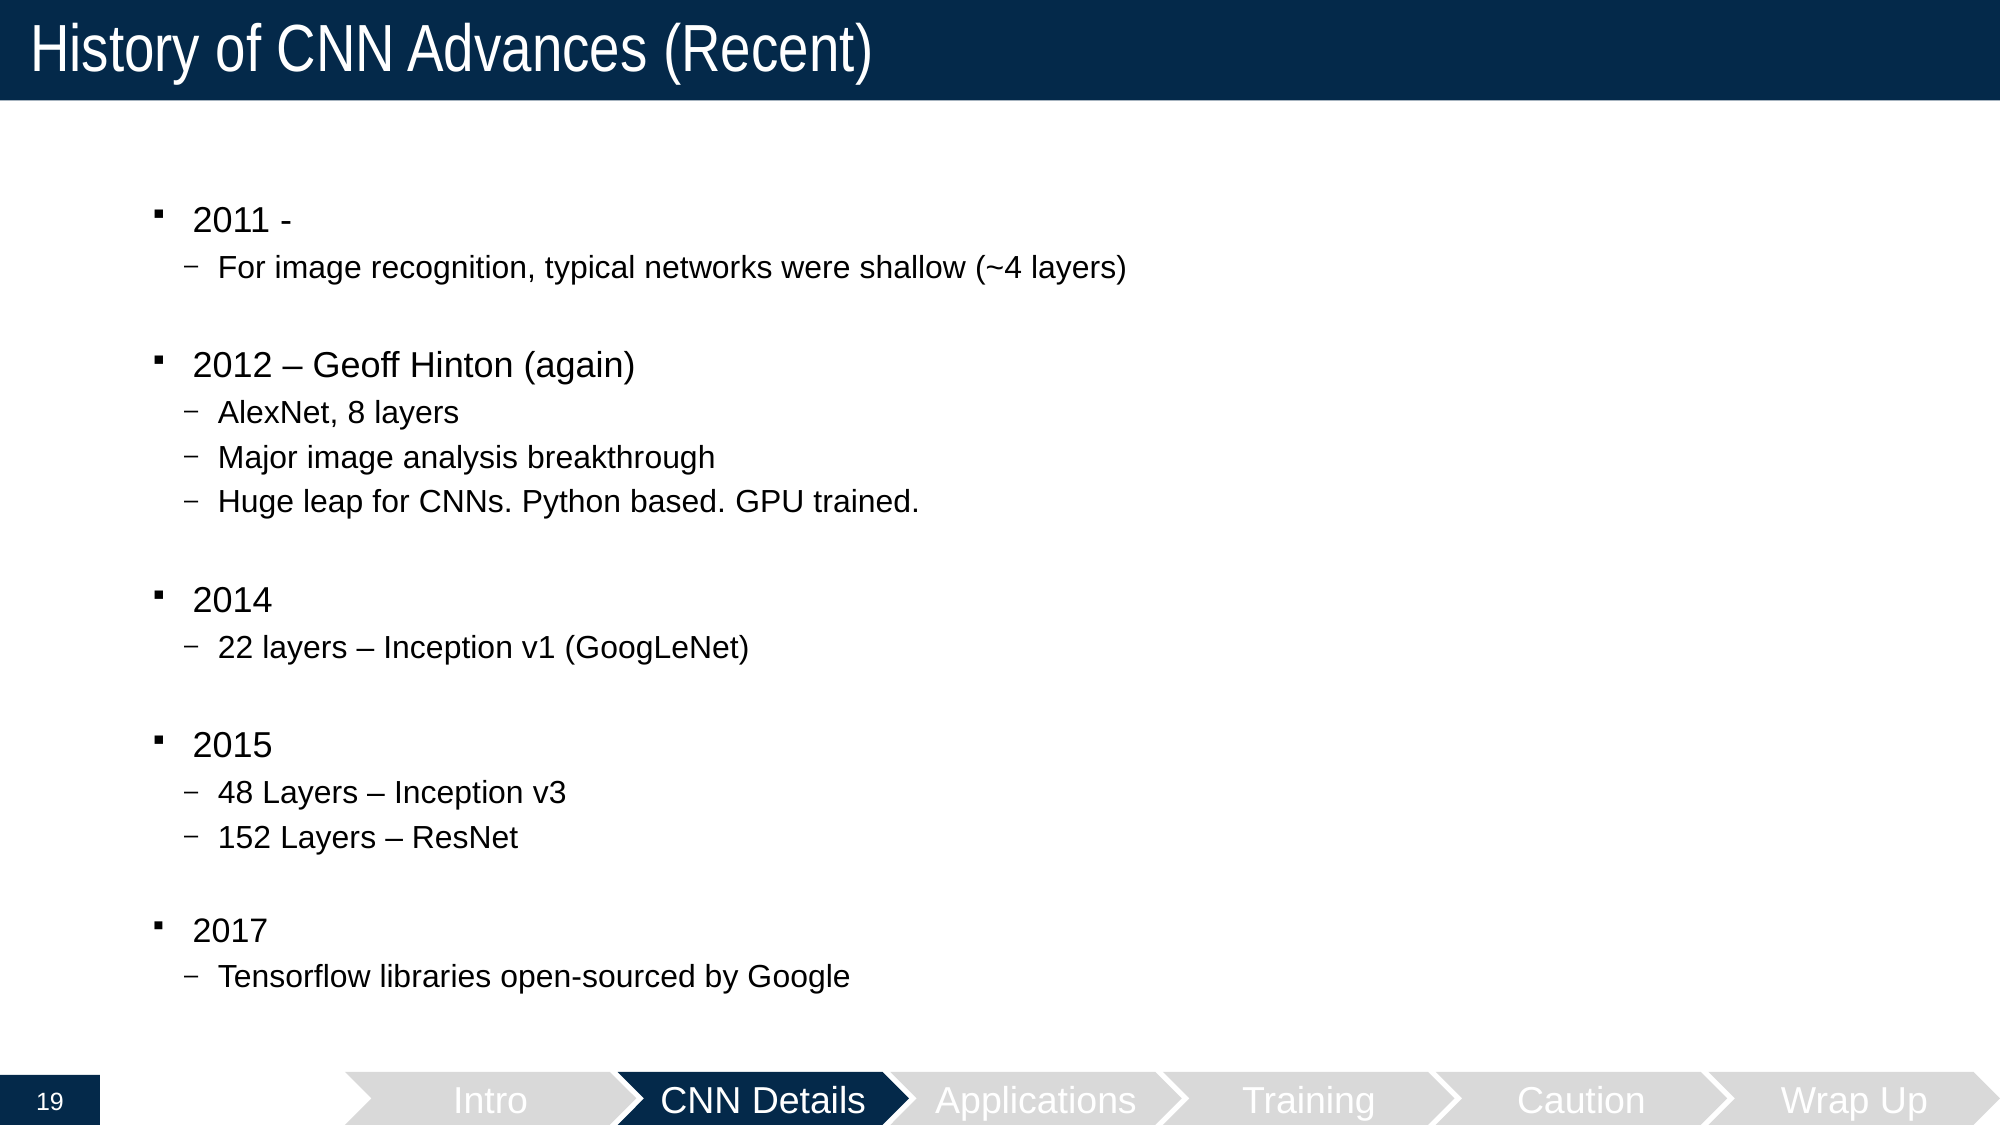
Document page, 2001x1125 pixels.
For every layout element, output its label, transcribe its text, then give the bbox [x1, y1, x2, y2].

text_box Intro [344, 1071, 637, 1125]
list 2011 - For image recognition, typical networks were shallow (~4 layers) 2012 – Geoff Hinton (again) AlexNet, 8 layers Major image analysis breakthrough Huge leap for CNNs. Python based. GPU trained. 2014 22 layers – Inception v1 (GoogLeNet) 2015 48 Layers – Inception v3 152 Layers – ResNet 2017 Tensorflow libraries open-sourced by Google [137, 188, 1863, 1014]
text_box Wrap Up [1708, 1071, 2000, 1125]
text_box Caution [1435, 1071, 1728, 1125]
text_box Applications [890, 1071, 1182, 1125]
text_box CNN Details [617, 1071, 910, 1125]
slide_number 19 [0, 1074, 100, 1125]
text_box Training [1162, 1071, 1455, 1125]
title History of CNN Advances (Recent) [0, 0, 2000, 101]
